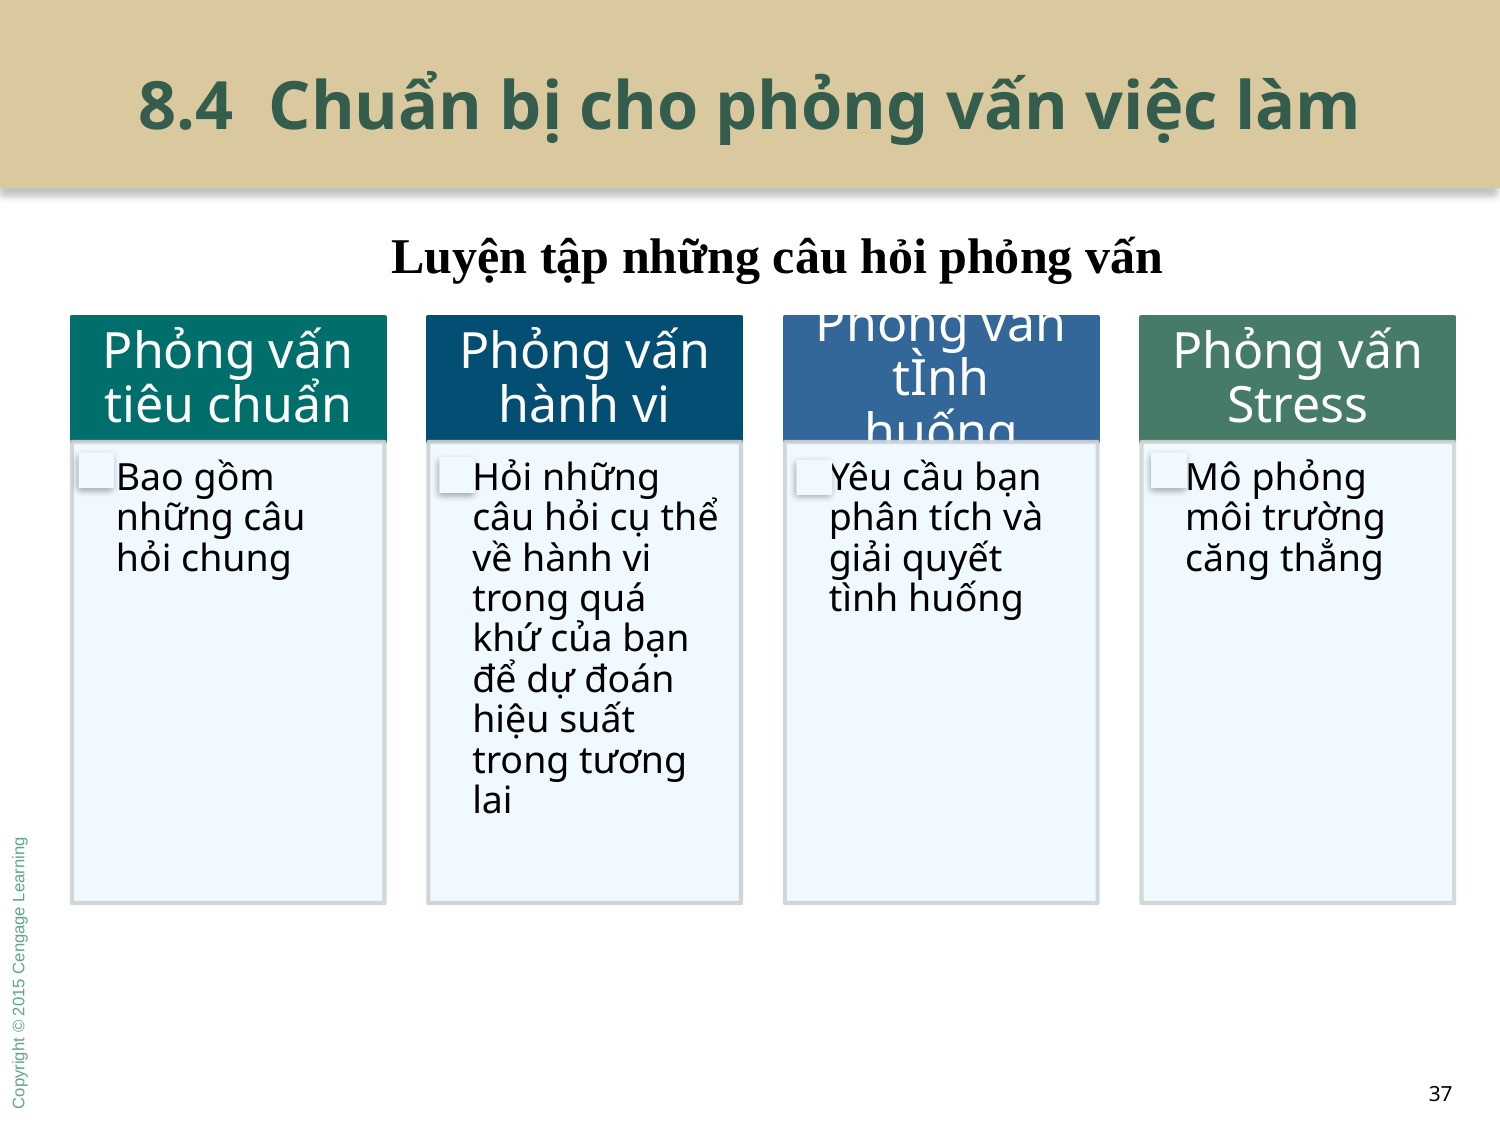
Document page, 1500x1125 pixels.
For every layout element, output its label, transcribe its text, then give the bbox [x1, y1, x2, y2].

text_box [71, 276, 1455, 944]
text_box Luyện tập những câu hỏi phỏng vấn [312, 216, 1256, 275]
title 8.4 Chuẩn bị cho phỏng vấn việc làm [0, 0, 1500, 206]
